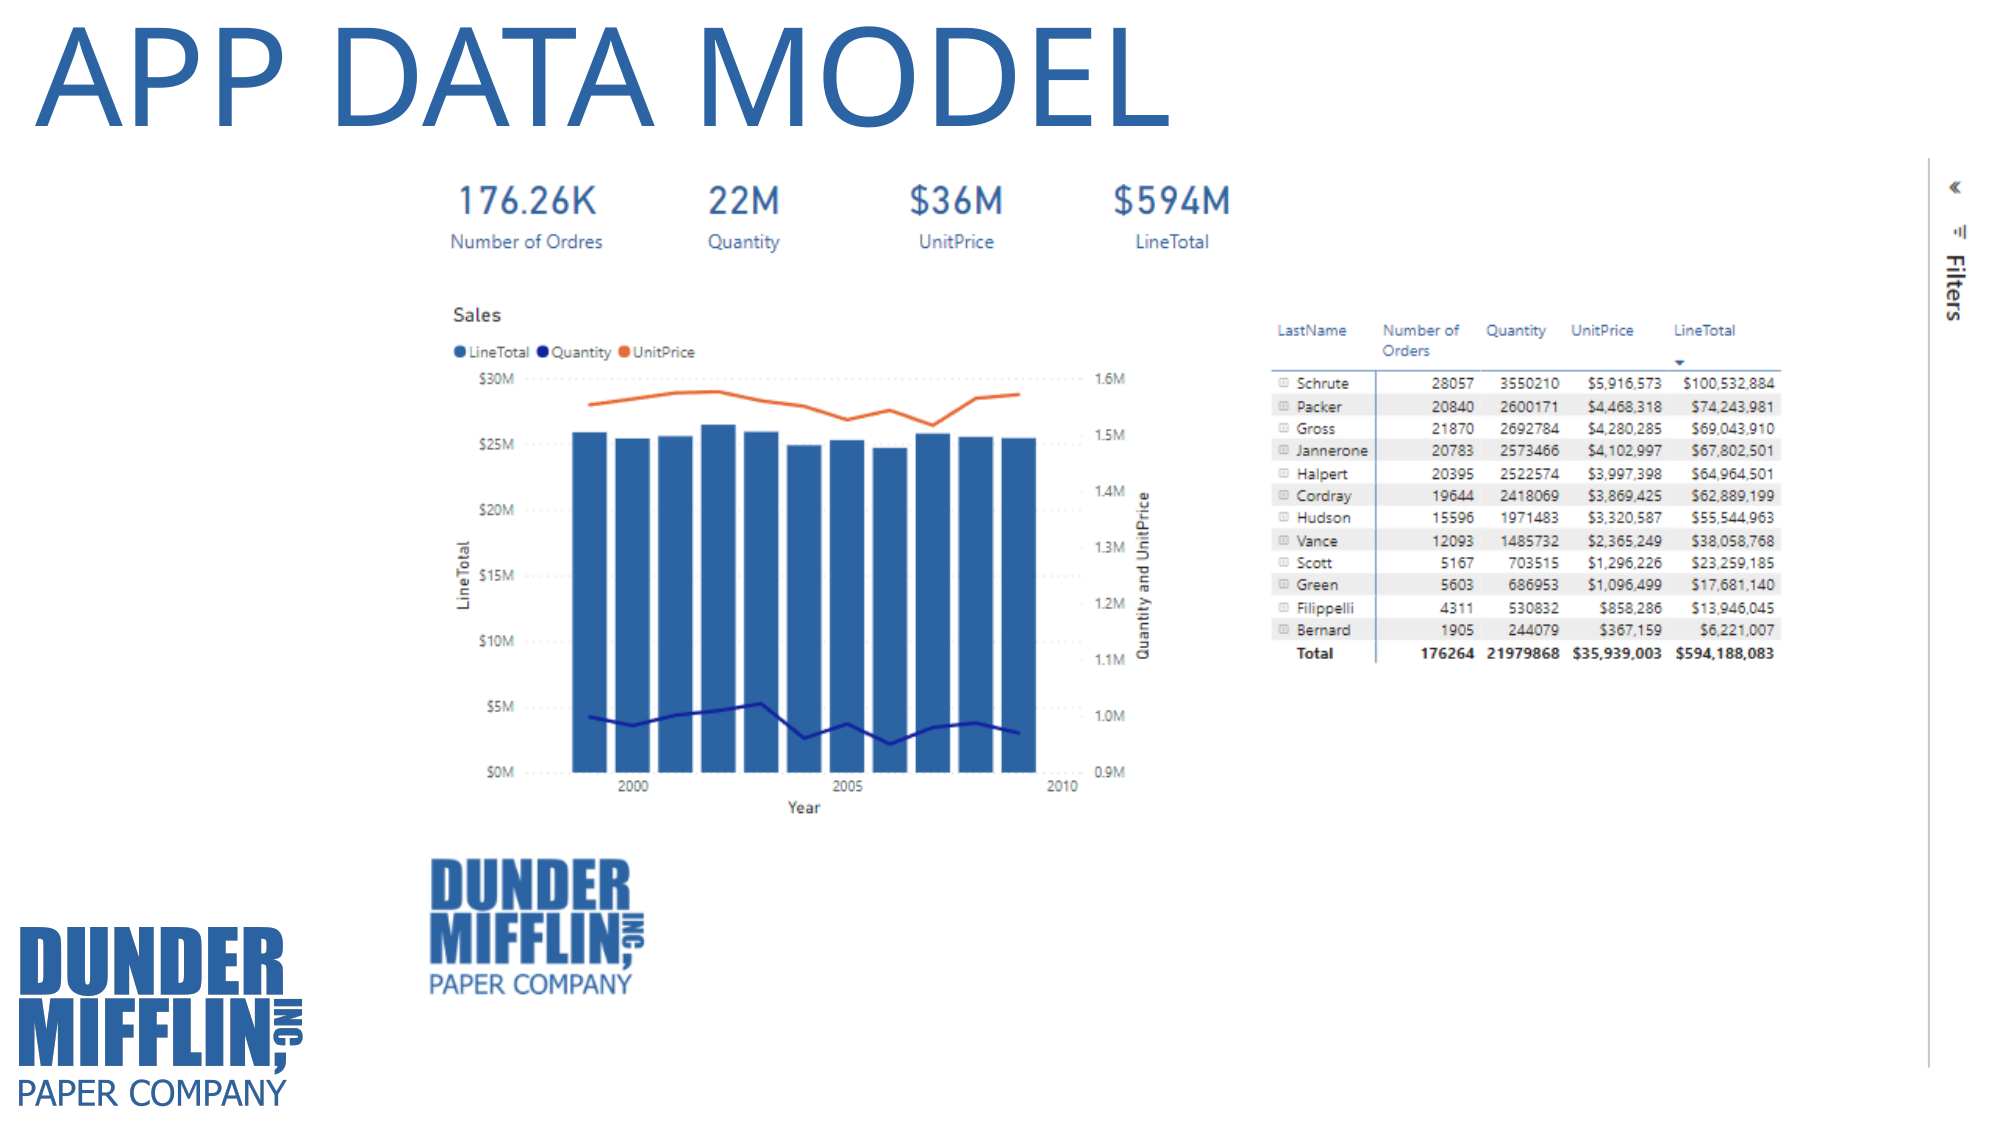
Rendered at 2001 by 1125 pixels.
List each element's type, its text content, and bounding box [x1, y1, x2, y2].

text_box APP DATA MODEL [20, 0, 1521, 159]
picture [416, 158, 1980, 1096]
picture [0, 884, 339, 1125]
